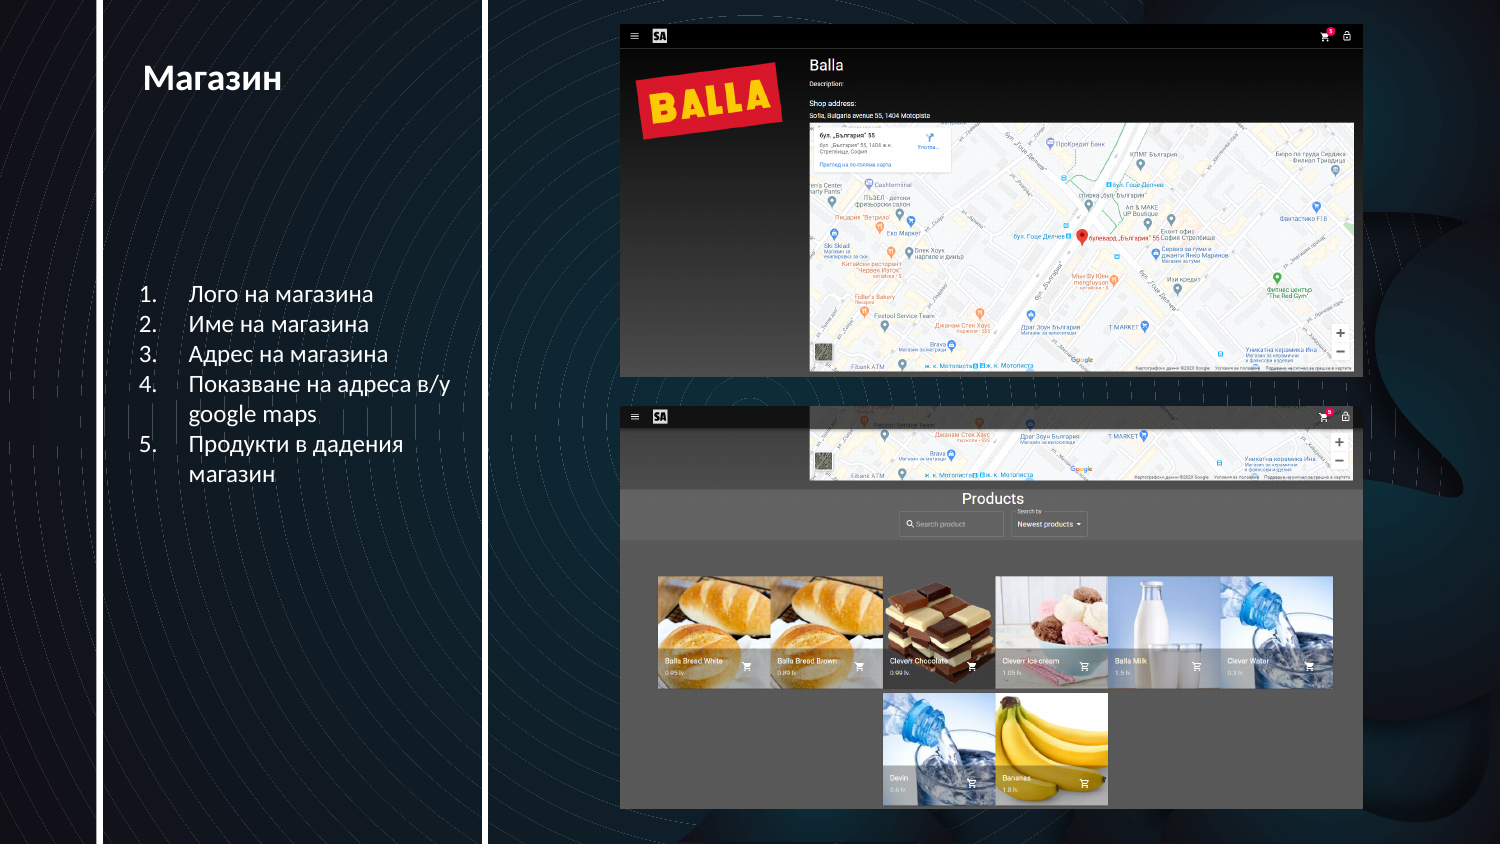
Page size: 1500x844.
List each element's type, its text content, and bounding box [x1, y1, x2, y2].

title Магазин [131, 41, 399, 104]
picture [620, 24, 1363, 378]
picture [620, 406, 1363, 810]
subtitle Лого на магазина Име на магазина Адрес на магазина Показване на адреса в/у google maps Продукти в дадения магазин [102, 272, 483, 572]
